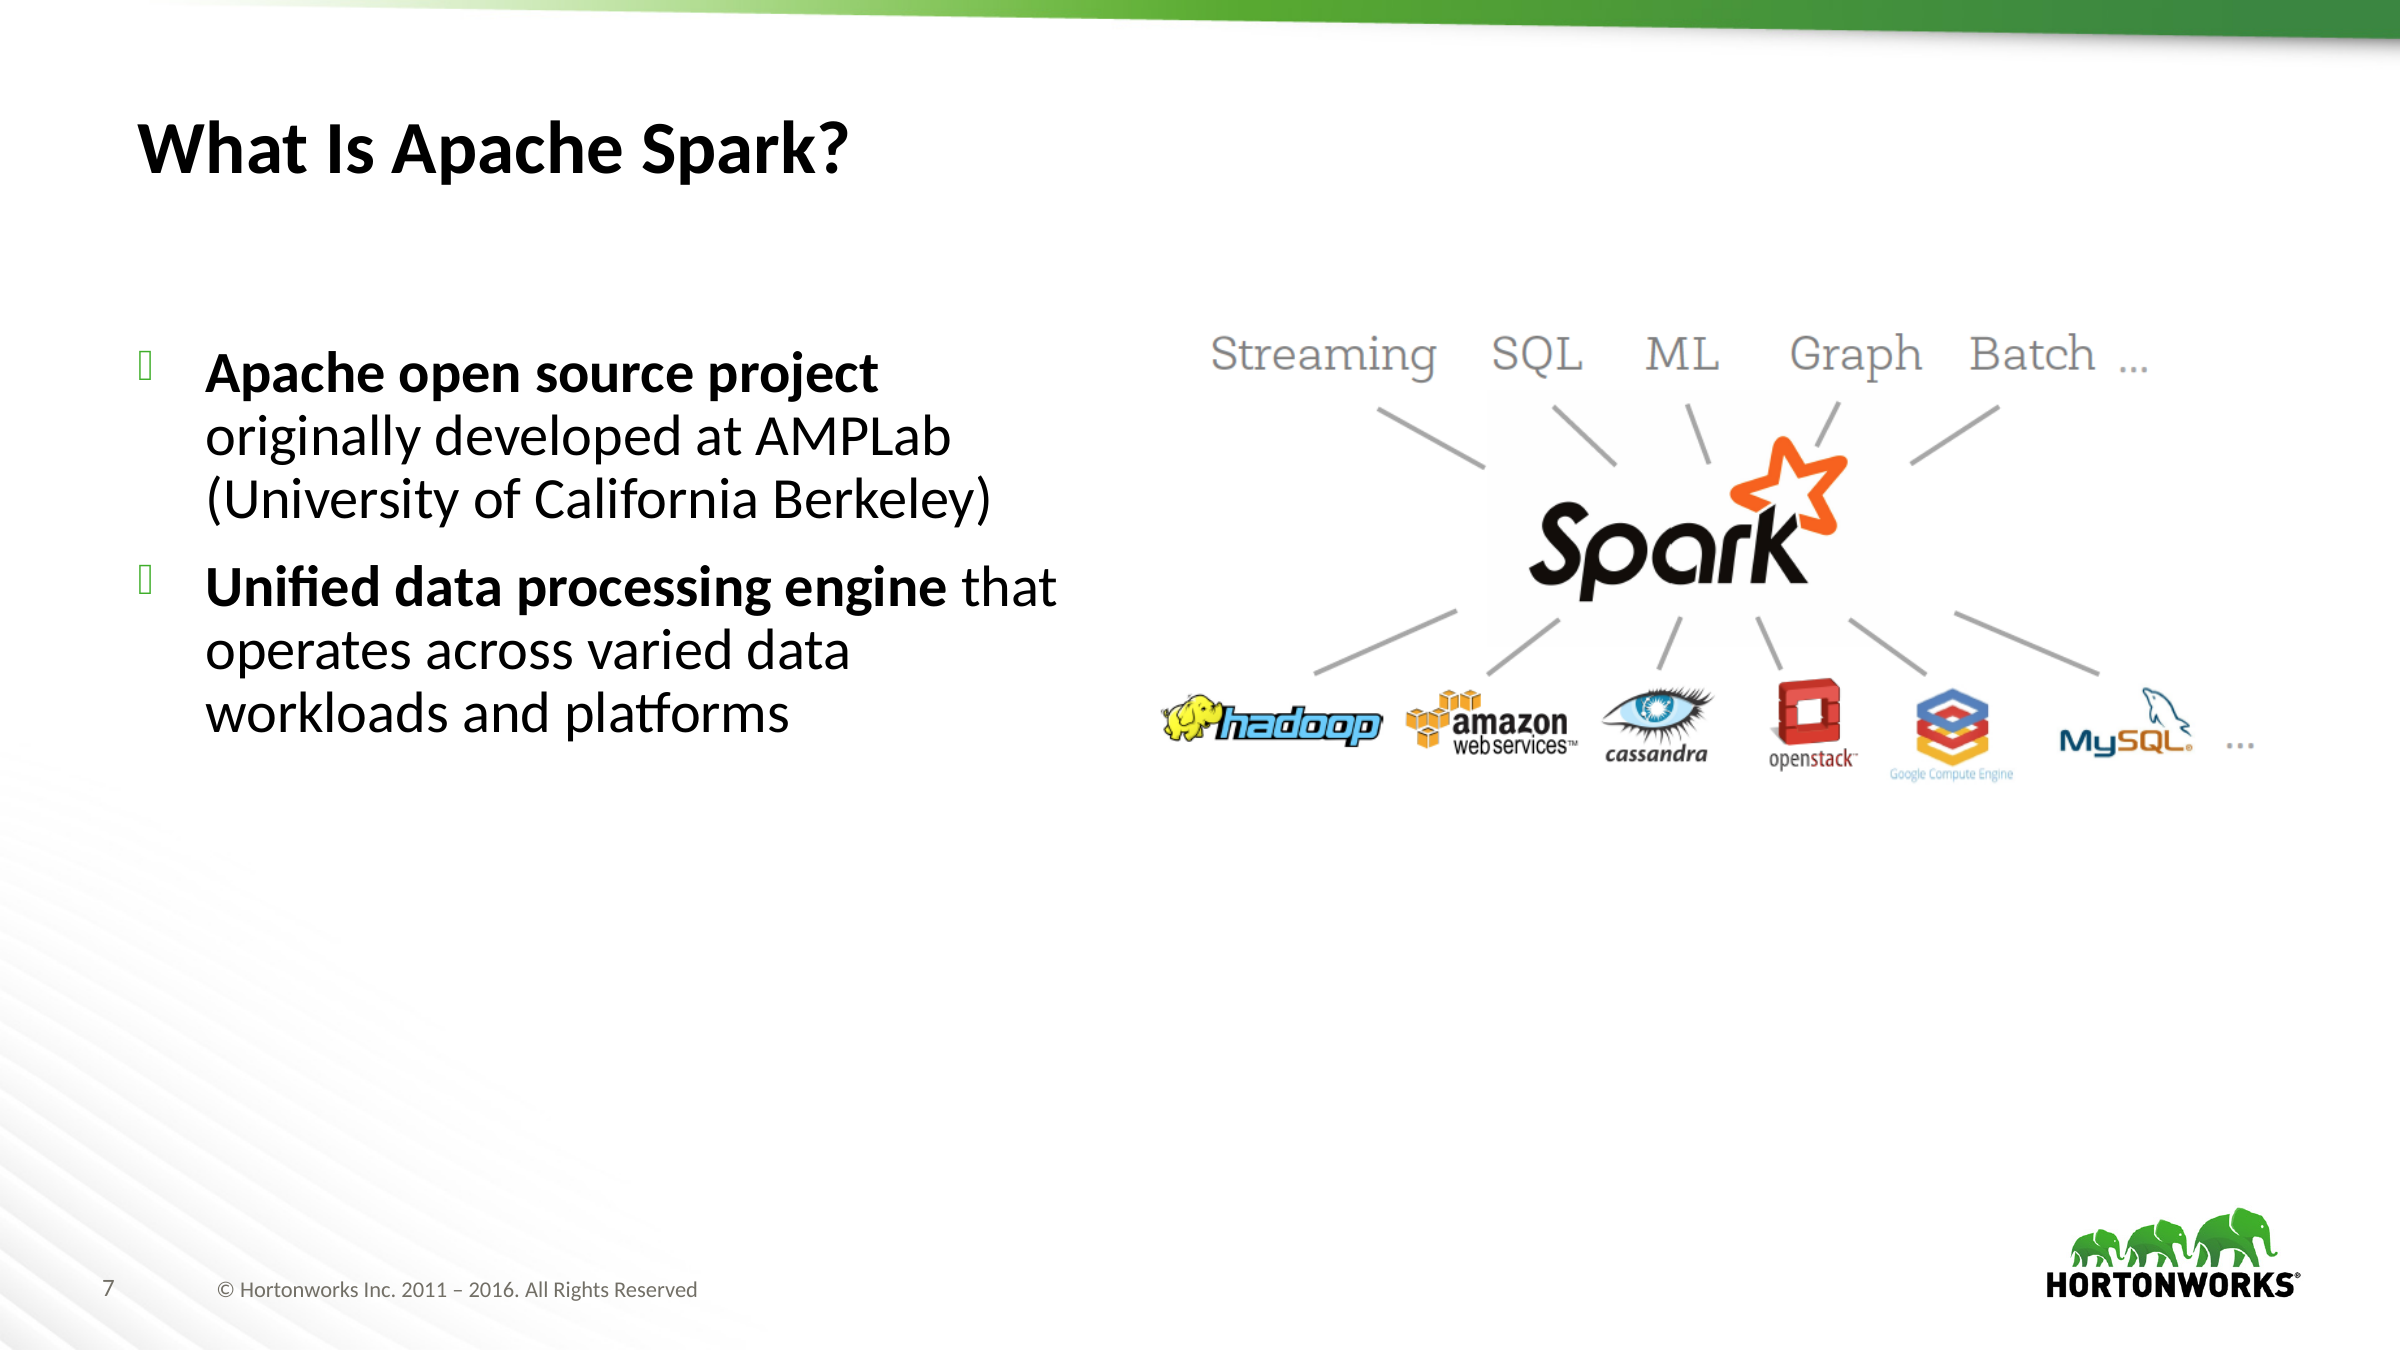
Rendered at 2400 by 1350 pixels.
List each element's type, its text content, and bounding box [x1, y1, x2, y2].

title What Is Apache Spark? [138, 50, 2298, 250]
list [1122, 78, 2372, 1035]
picture [0, 0, 2400, 1350]
list Apache open source project originally developed at AMPLab (University of California Berkeley) Unified data processing engine that operates across varied data workloads and platforms [138, 334, 1073, 1138]
